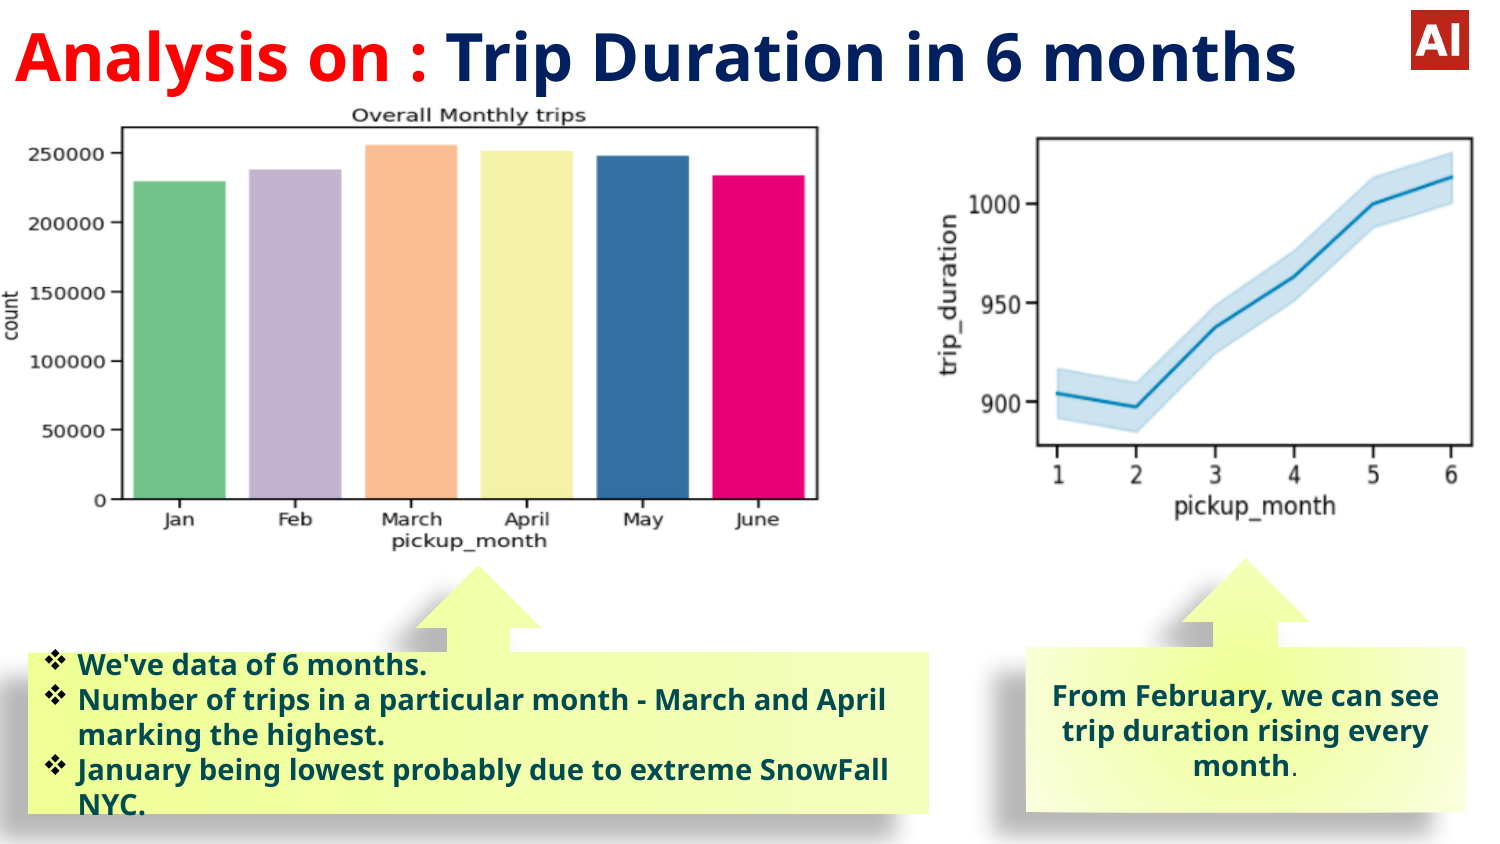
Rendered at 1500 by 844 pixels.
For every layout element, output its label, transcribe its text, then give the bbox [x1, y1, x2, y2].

picture [1411, 10, 1469, 70]
picture [928, 129, 1500, 543]
title Analysis on : Trip Duration in 6 months [0, 0, 1398, 113]
text_box From February, we can see trip duration rising every month. [1023, 556, 1468, 815]
text_box We've data of 6 months. Number of trips in a particular month - March and April marking the highest. January being lowest probably due to extreme SnowFall NYC. [25, 567, 932, 817]
picture [0, 101, 840, 559]
